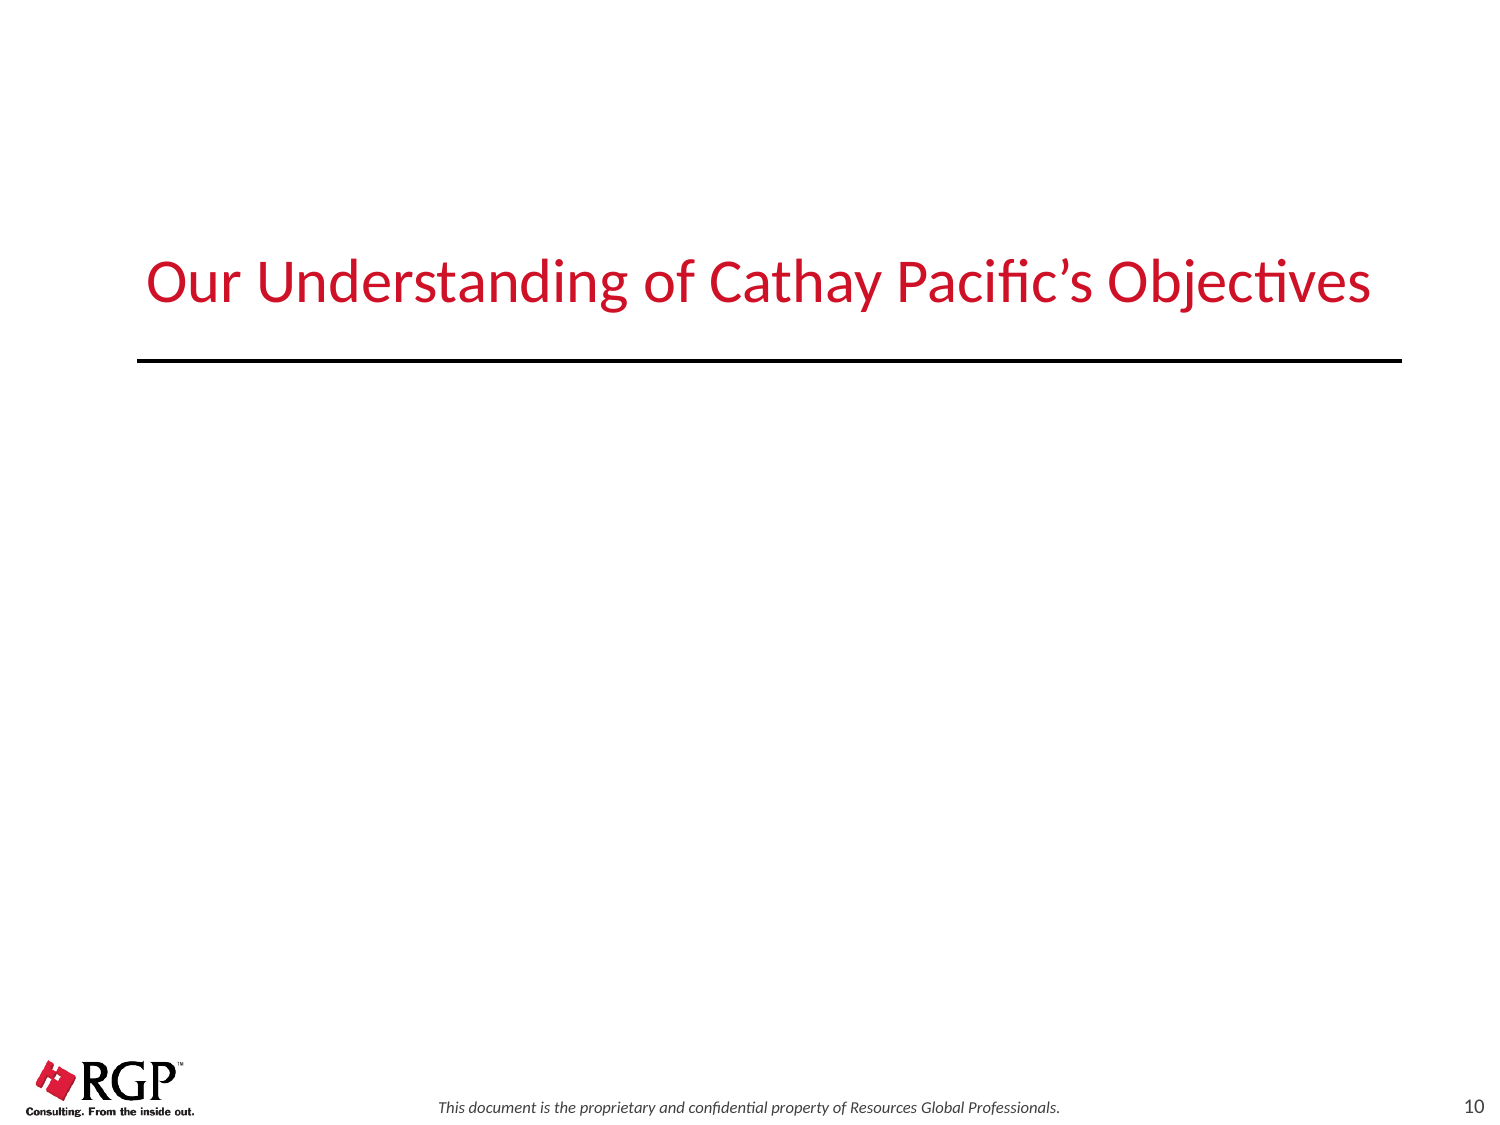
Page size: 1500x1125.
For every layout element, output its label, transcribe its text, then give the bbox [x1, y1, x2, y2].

title Our Understanding of Cathay Pacific’s Objectives [131, 81, 1407, 323]
picture [26, 1060, 194, 1117]
